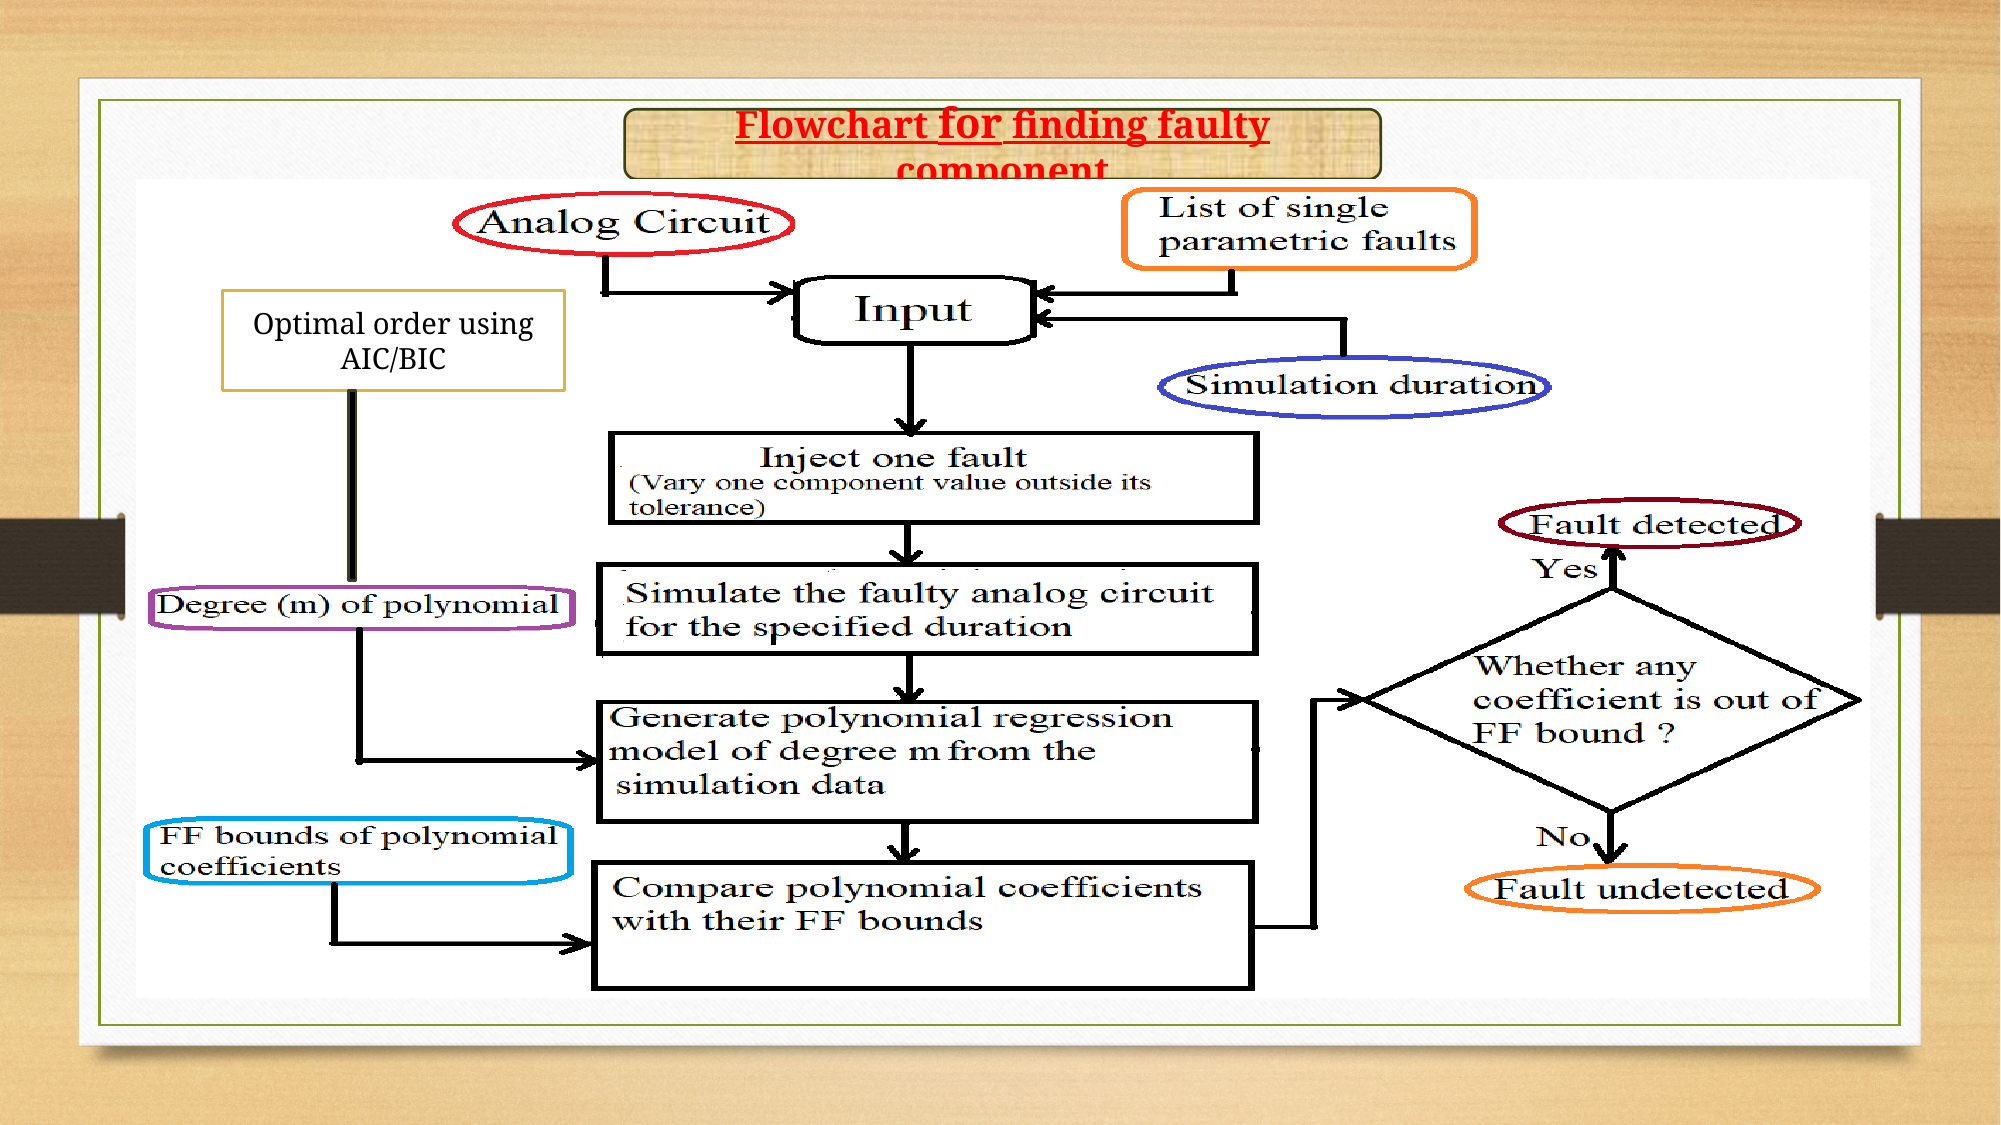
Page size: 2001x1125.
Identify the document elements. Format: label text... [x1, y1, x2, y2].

picture [0, 0, 2001, 1125]
text_box Flowchart for finding faulty component [623, 107, 1383, 178]
